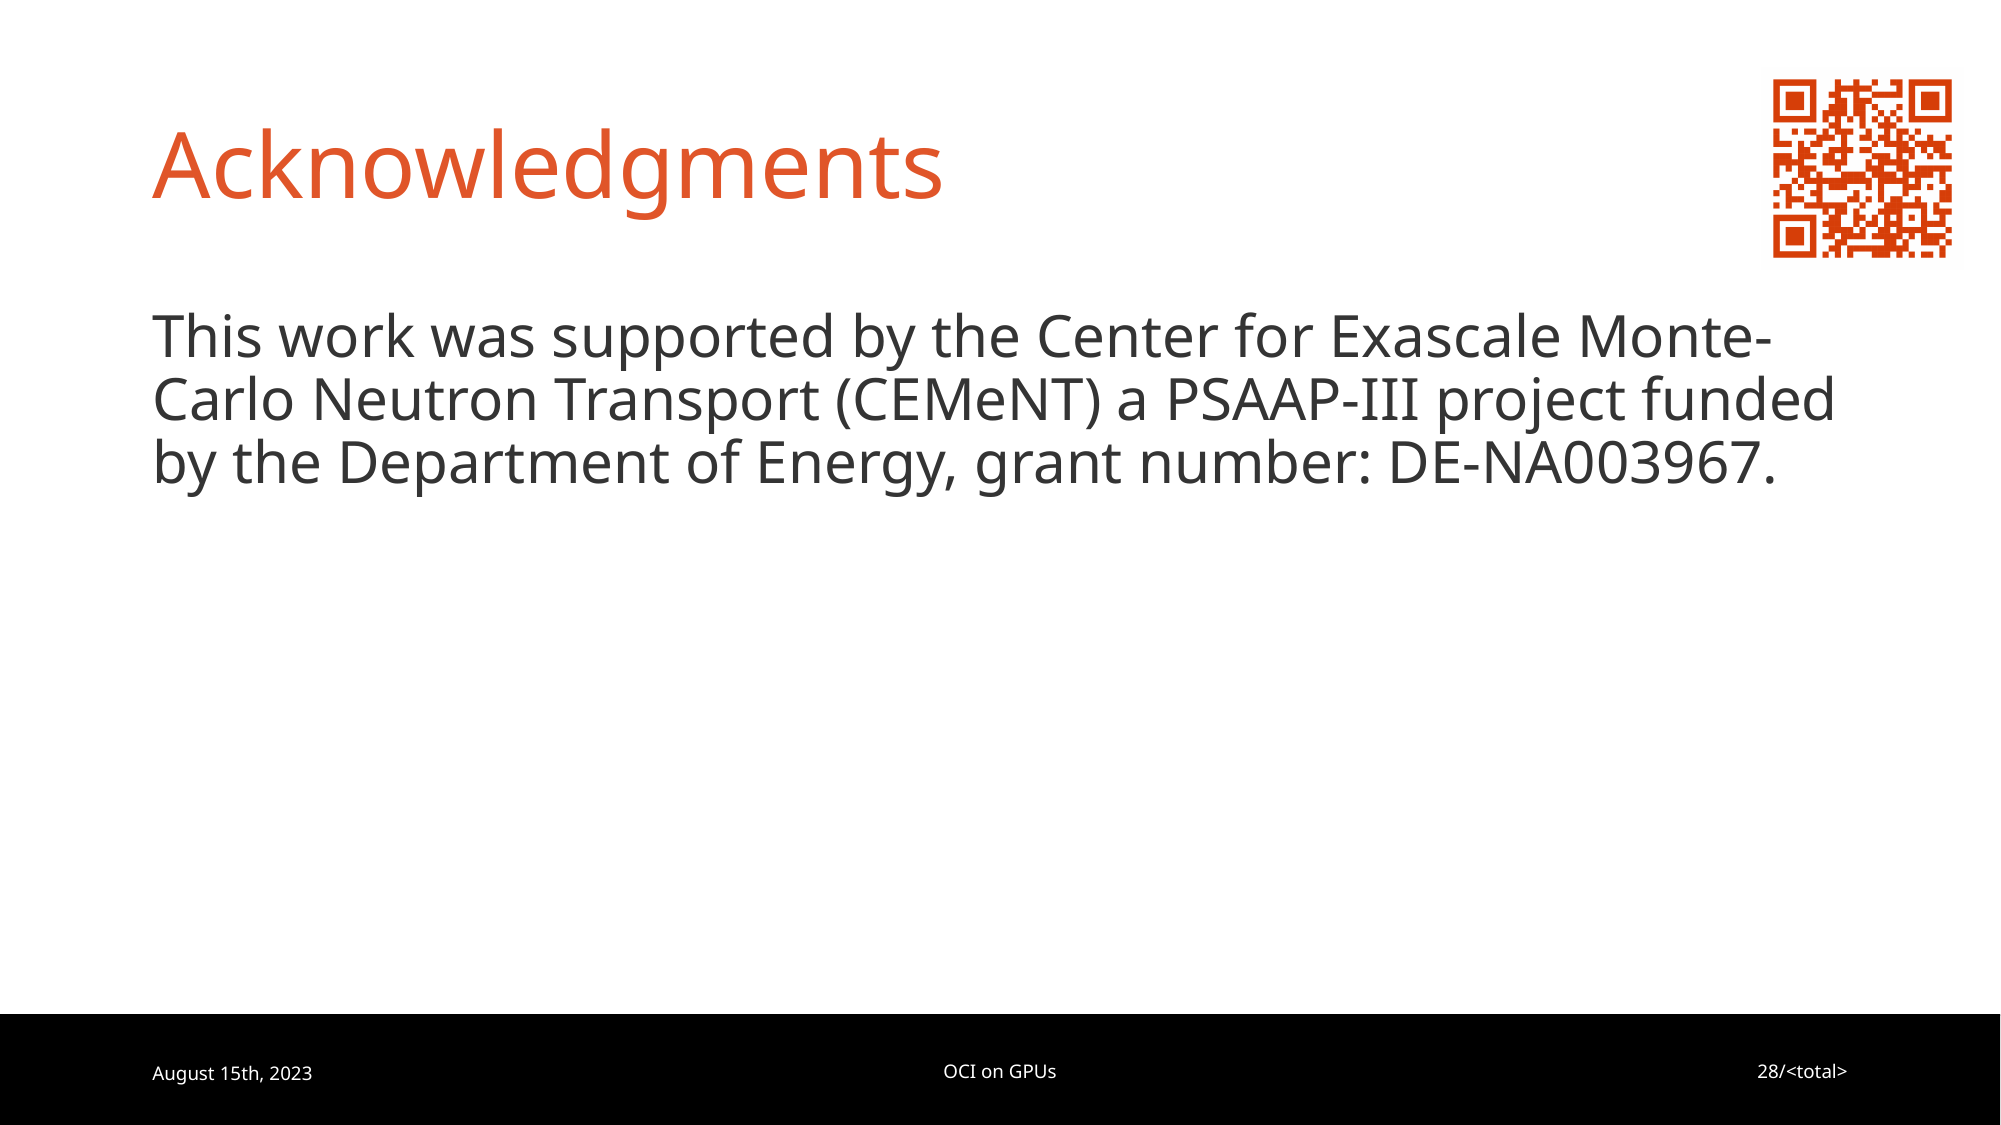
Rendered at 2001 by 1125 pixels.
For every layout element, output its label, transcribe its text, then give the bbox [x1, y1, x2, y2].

title Acknowledgments [137, 59, 1709, 278]
picture [1761, 67, 1964, 270]
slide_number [137, 1042, 588, 1103]
footer OCI on GPUs [662, 1042, 1338, 1103]
slide_number 28 [1412, 1042, 1863, 1103]
list This work was supported by the Center for Exascale Monte-Carlo Neutron Transport (CEMeNT) a PSAAP-III project funded by the Department of Energy, grant number: DE-NA003967. [137, 299, 1863, 1014]
